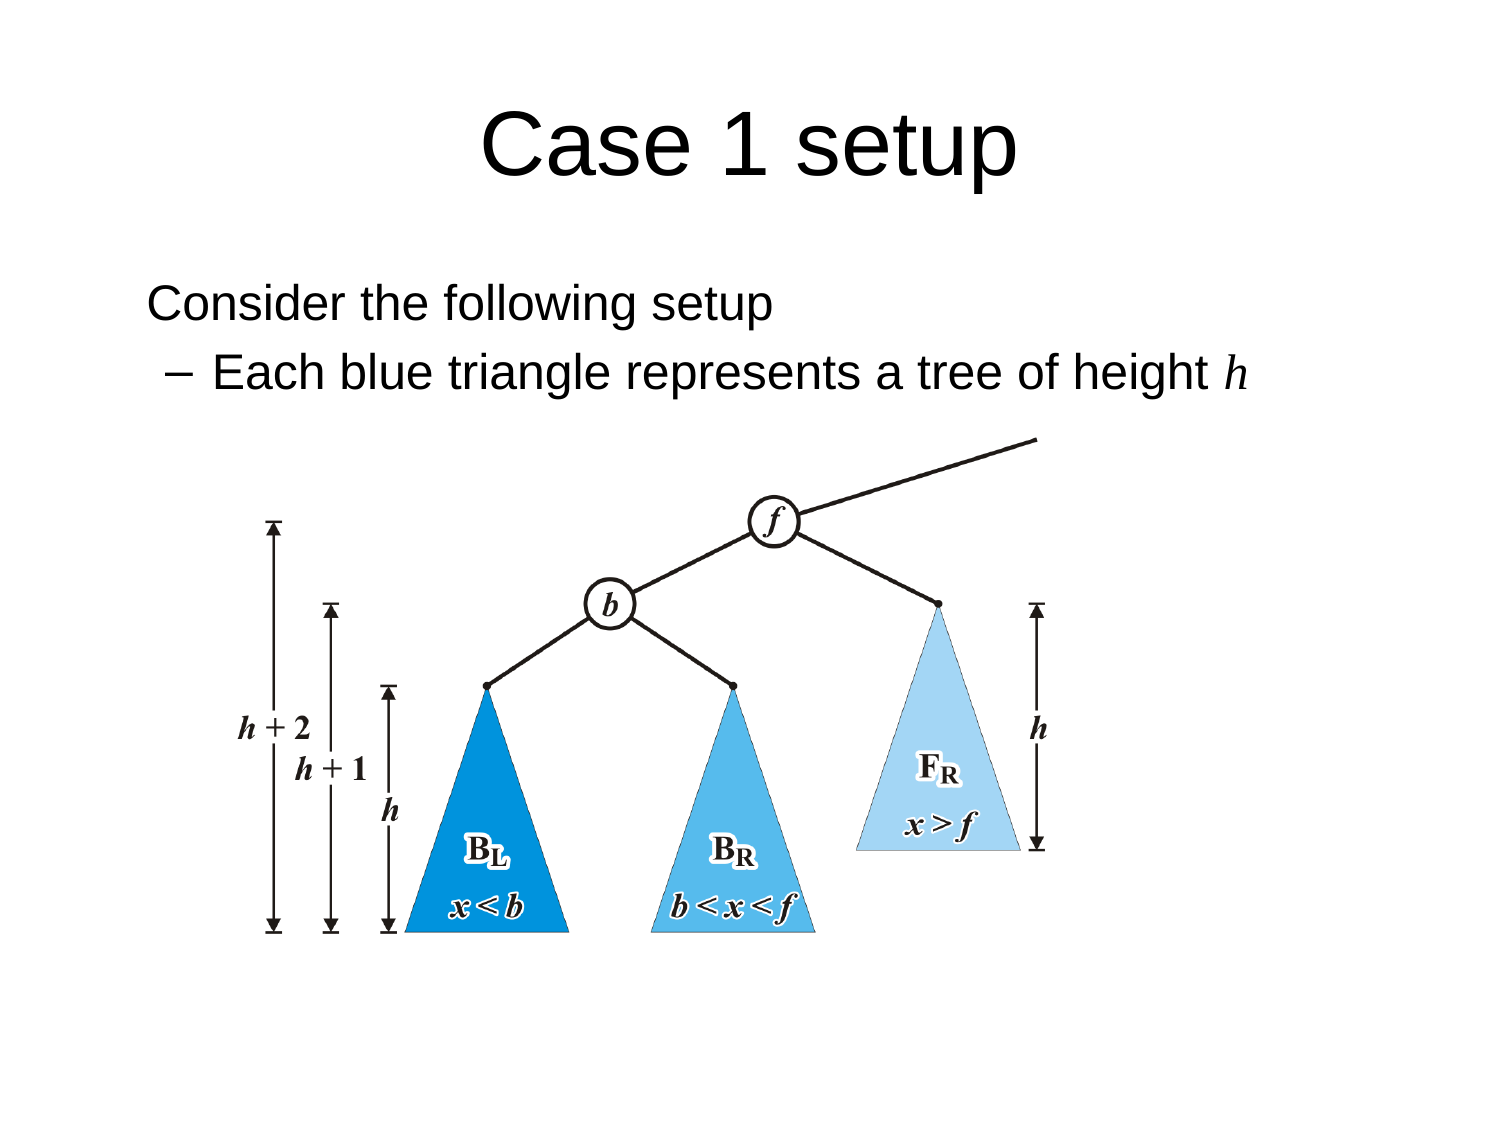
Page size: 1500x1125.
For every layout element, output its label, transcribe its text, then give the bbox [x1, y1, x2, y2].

list Consider the following setup Each blue triangle represents a tree of height h [75, 262, 1425, 1005]
title Case 1 setup [75, 45, 1425, 233]
picture [237, 431, 1258, 1048]
